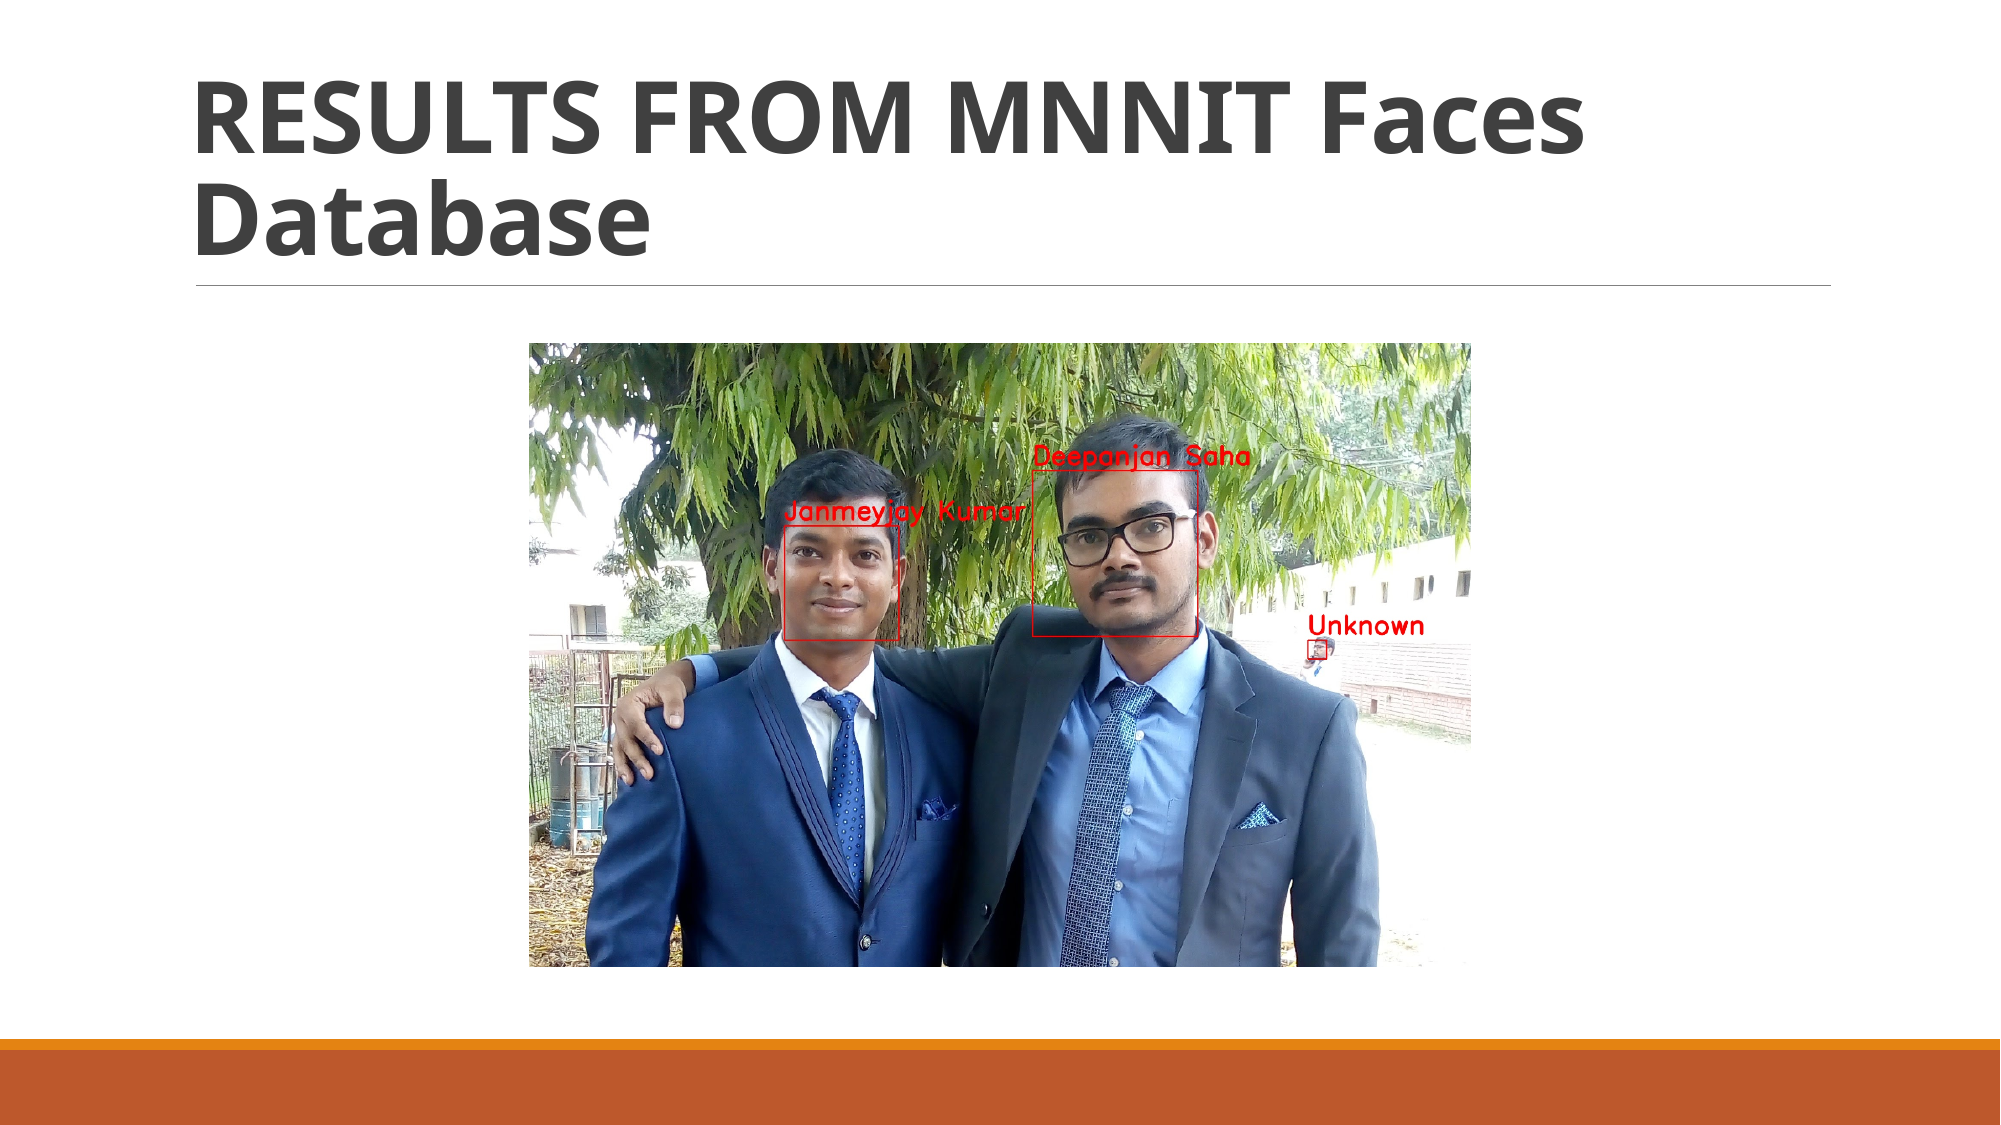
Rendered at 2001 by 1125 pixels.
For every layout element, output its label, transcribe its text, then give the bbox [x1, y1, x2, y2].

picture [528, 343, 1472, 968]
title RESULTS FROM MNNIT Faces Database [174, 104, 1825, 284]
